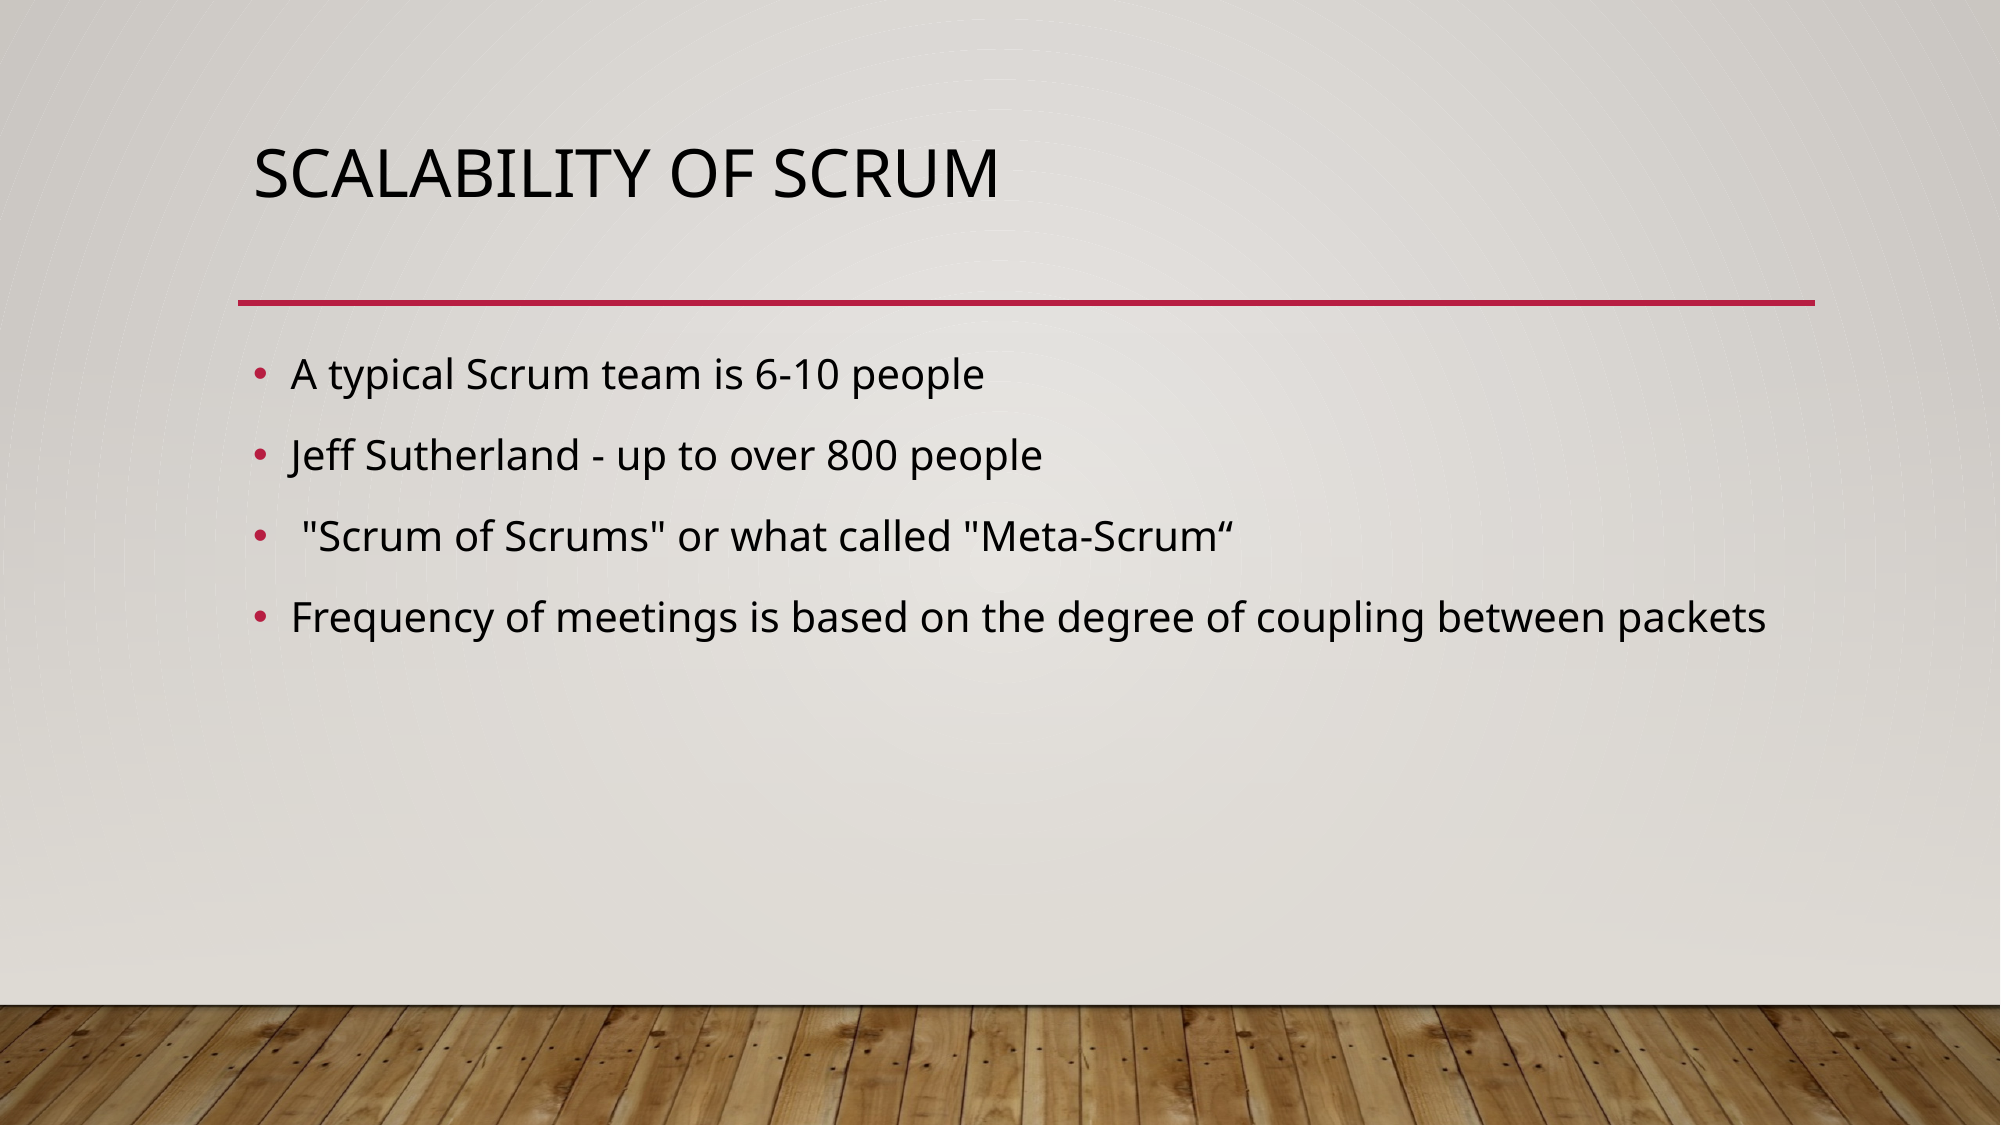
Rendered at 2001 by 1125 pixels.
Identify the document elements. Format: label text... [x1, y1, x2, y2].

title Scalability of Scrum [238, 131, 1814, 305]
picture [0, 1005, 2000, 1125]
list A typical Scrum team is 6-10 people Jeff Sutherland - up to over 800 people "Scrum of Scrums" or what called "Meta-Scrum“ Frequency of meetings is based on the degree of coupling between packets [238, 330, 1814, 897]
